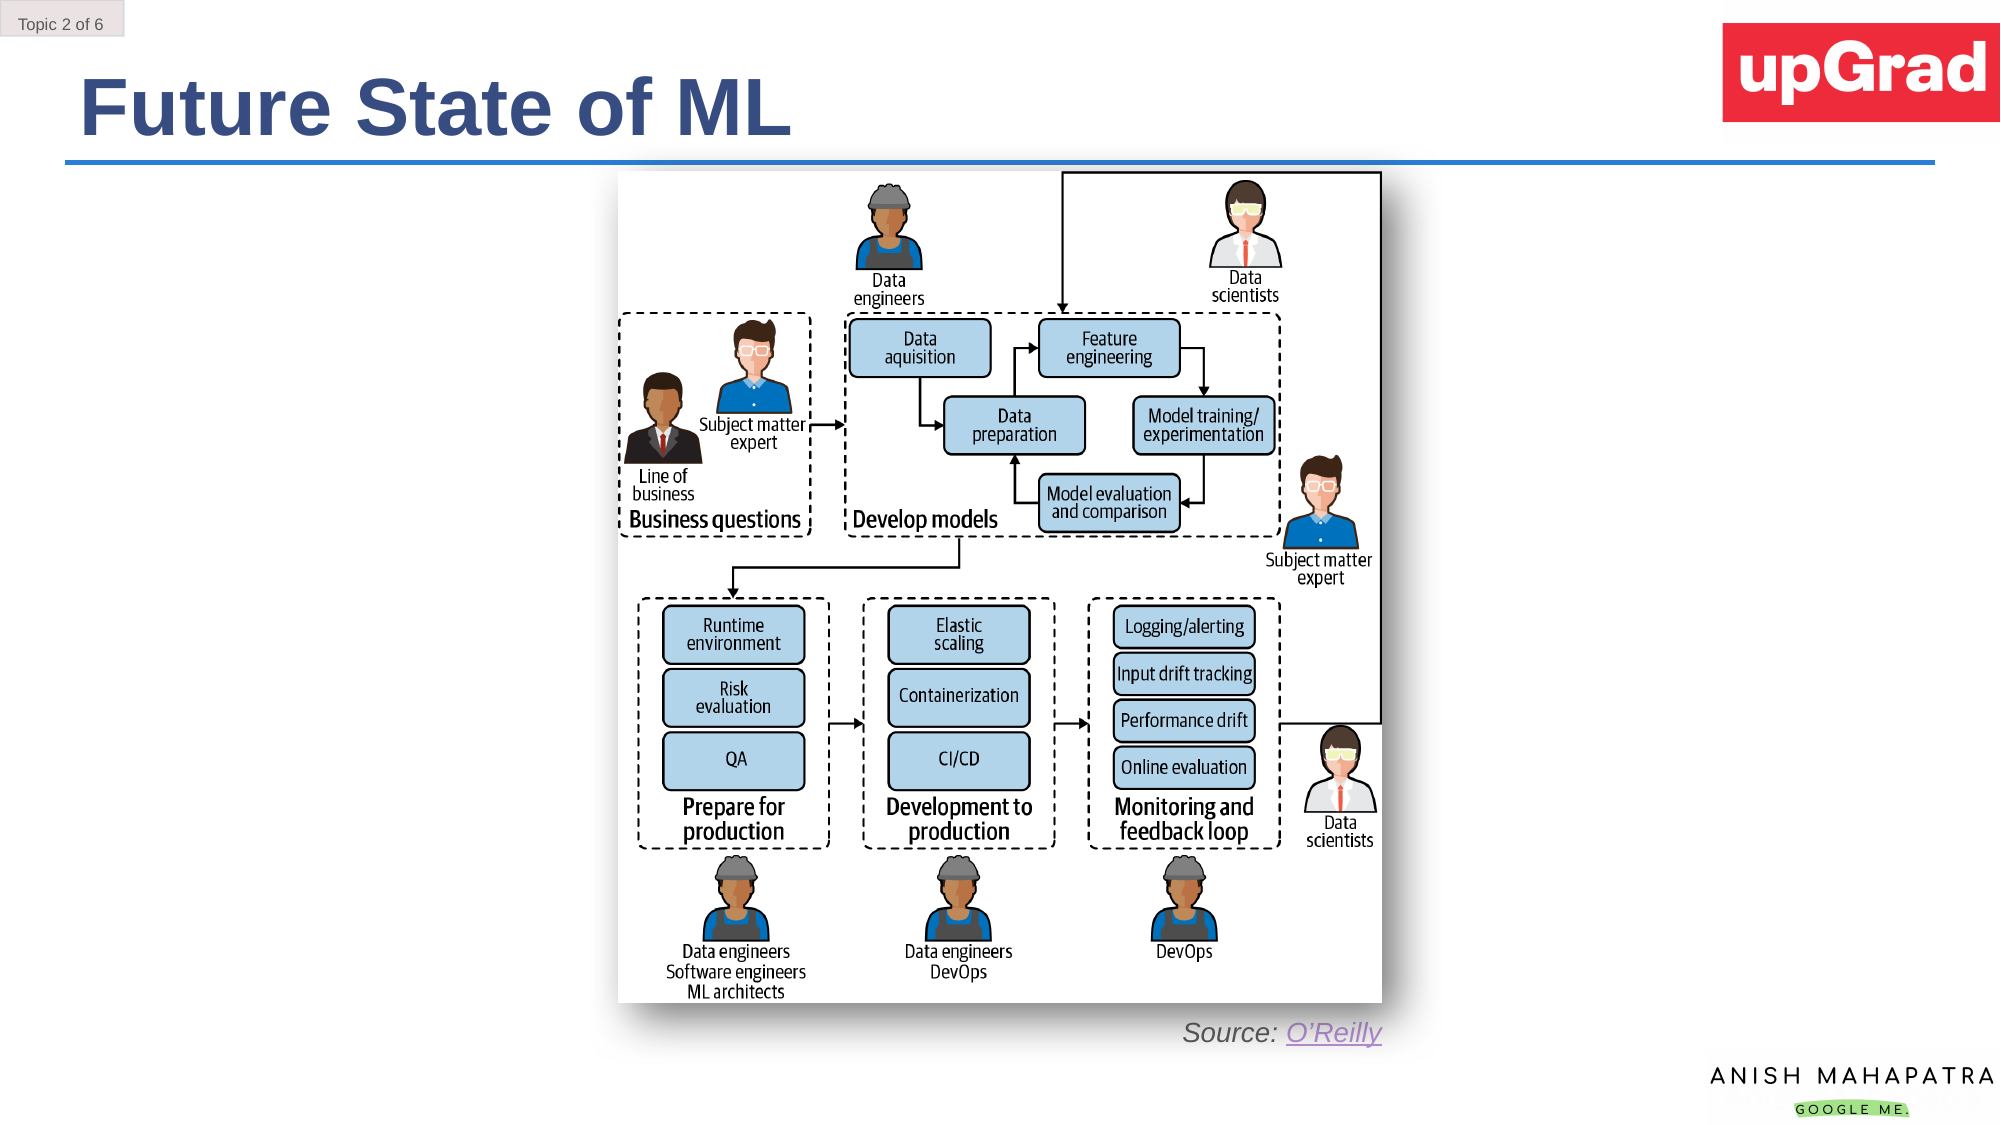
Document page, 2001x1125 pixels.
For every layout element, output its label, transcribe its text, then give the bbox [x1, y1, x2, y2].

picture [1722, 0, 2000, 146]
text_box Topic 2 of 6 [3, 0, 124, 42]
picture [1706, 1049, 2000, 1125]
text_box Future State of ML [65, 46, 1029, 159]
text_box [617, 171, 1382, 1049]
